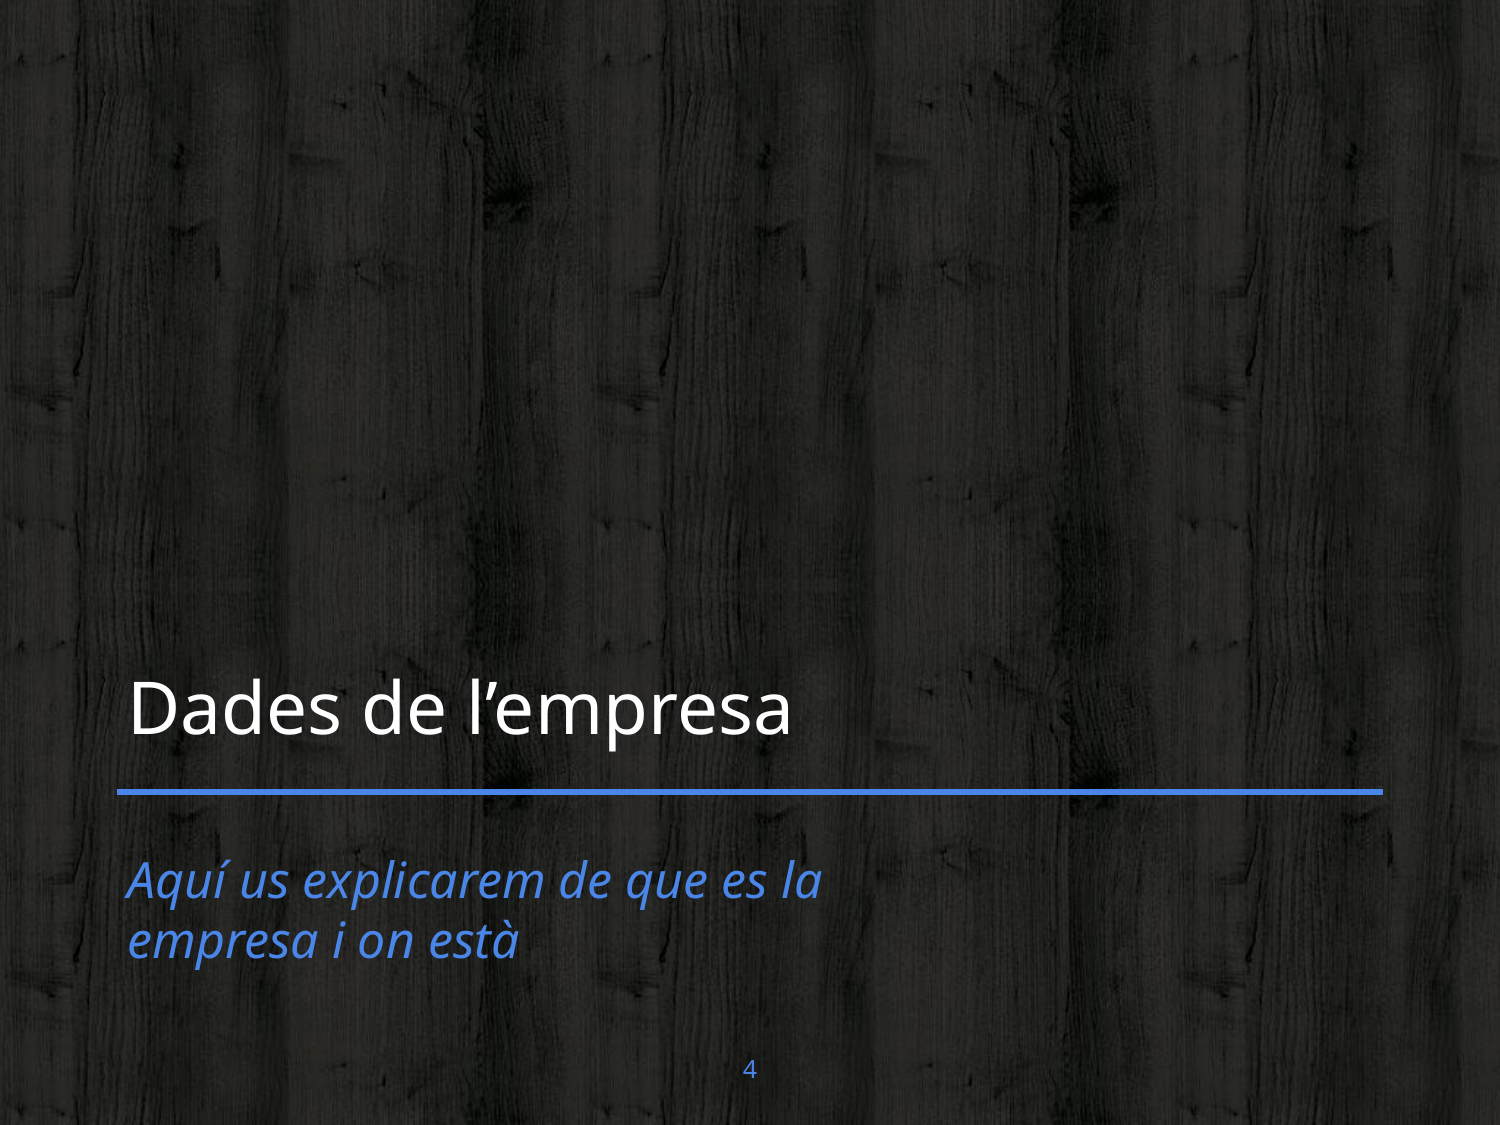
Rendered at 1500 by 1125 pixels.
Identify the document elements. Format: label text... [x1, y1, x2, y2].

slide_number 4 [705, 1038, 795, 1125]
subtitle Aquí us explicarem de que es la empresa i on està [112, 833, 905, 1006]
title Dades de l’empresa [112, 510, 860, 765]
picture [0, 0, 1500, 1125]
